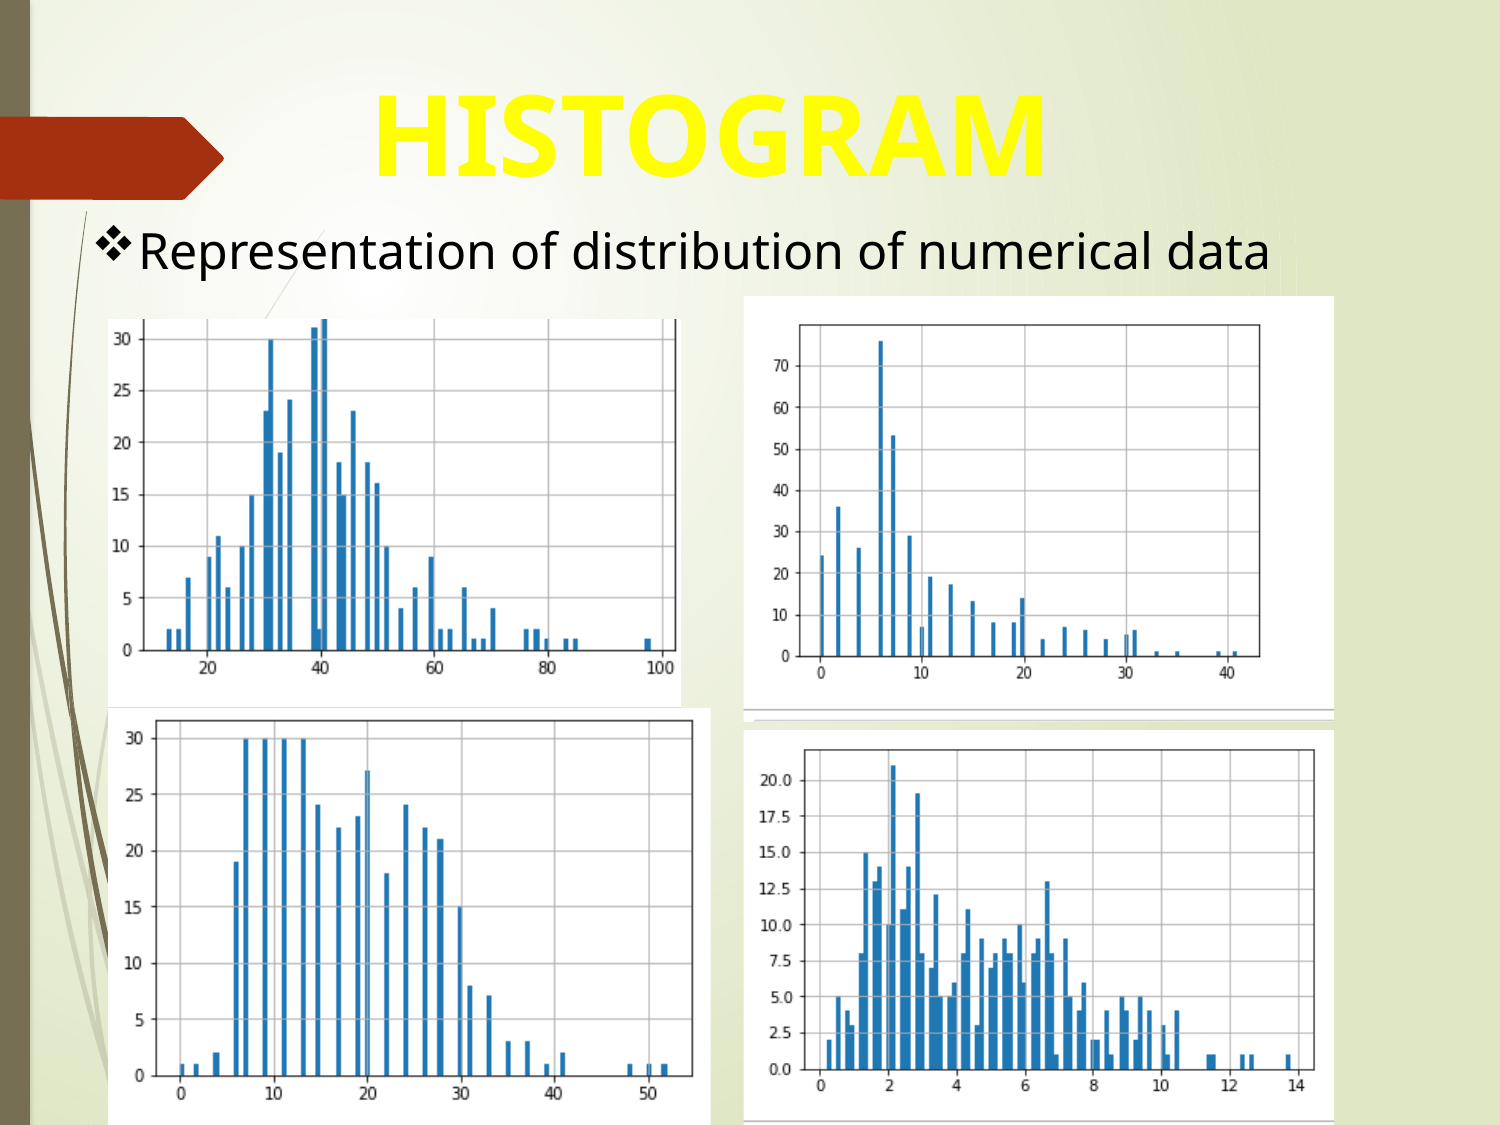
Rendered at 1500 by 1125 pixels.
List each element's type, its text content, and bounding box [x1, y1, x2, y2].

text_box Representation of distribution of numerical data [76, 212, 1400, 287]
picture [743, 730, 1335, 1125]
picture [107, 318, 711, 1125]
text_box HISTOGRAM [354, 56, 1069, 207]
picture [743, 296, 1335, 723]
